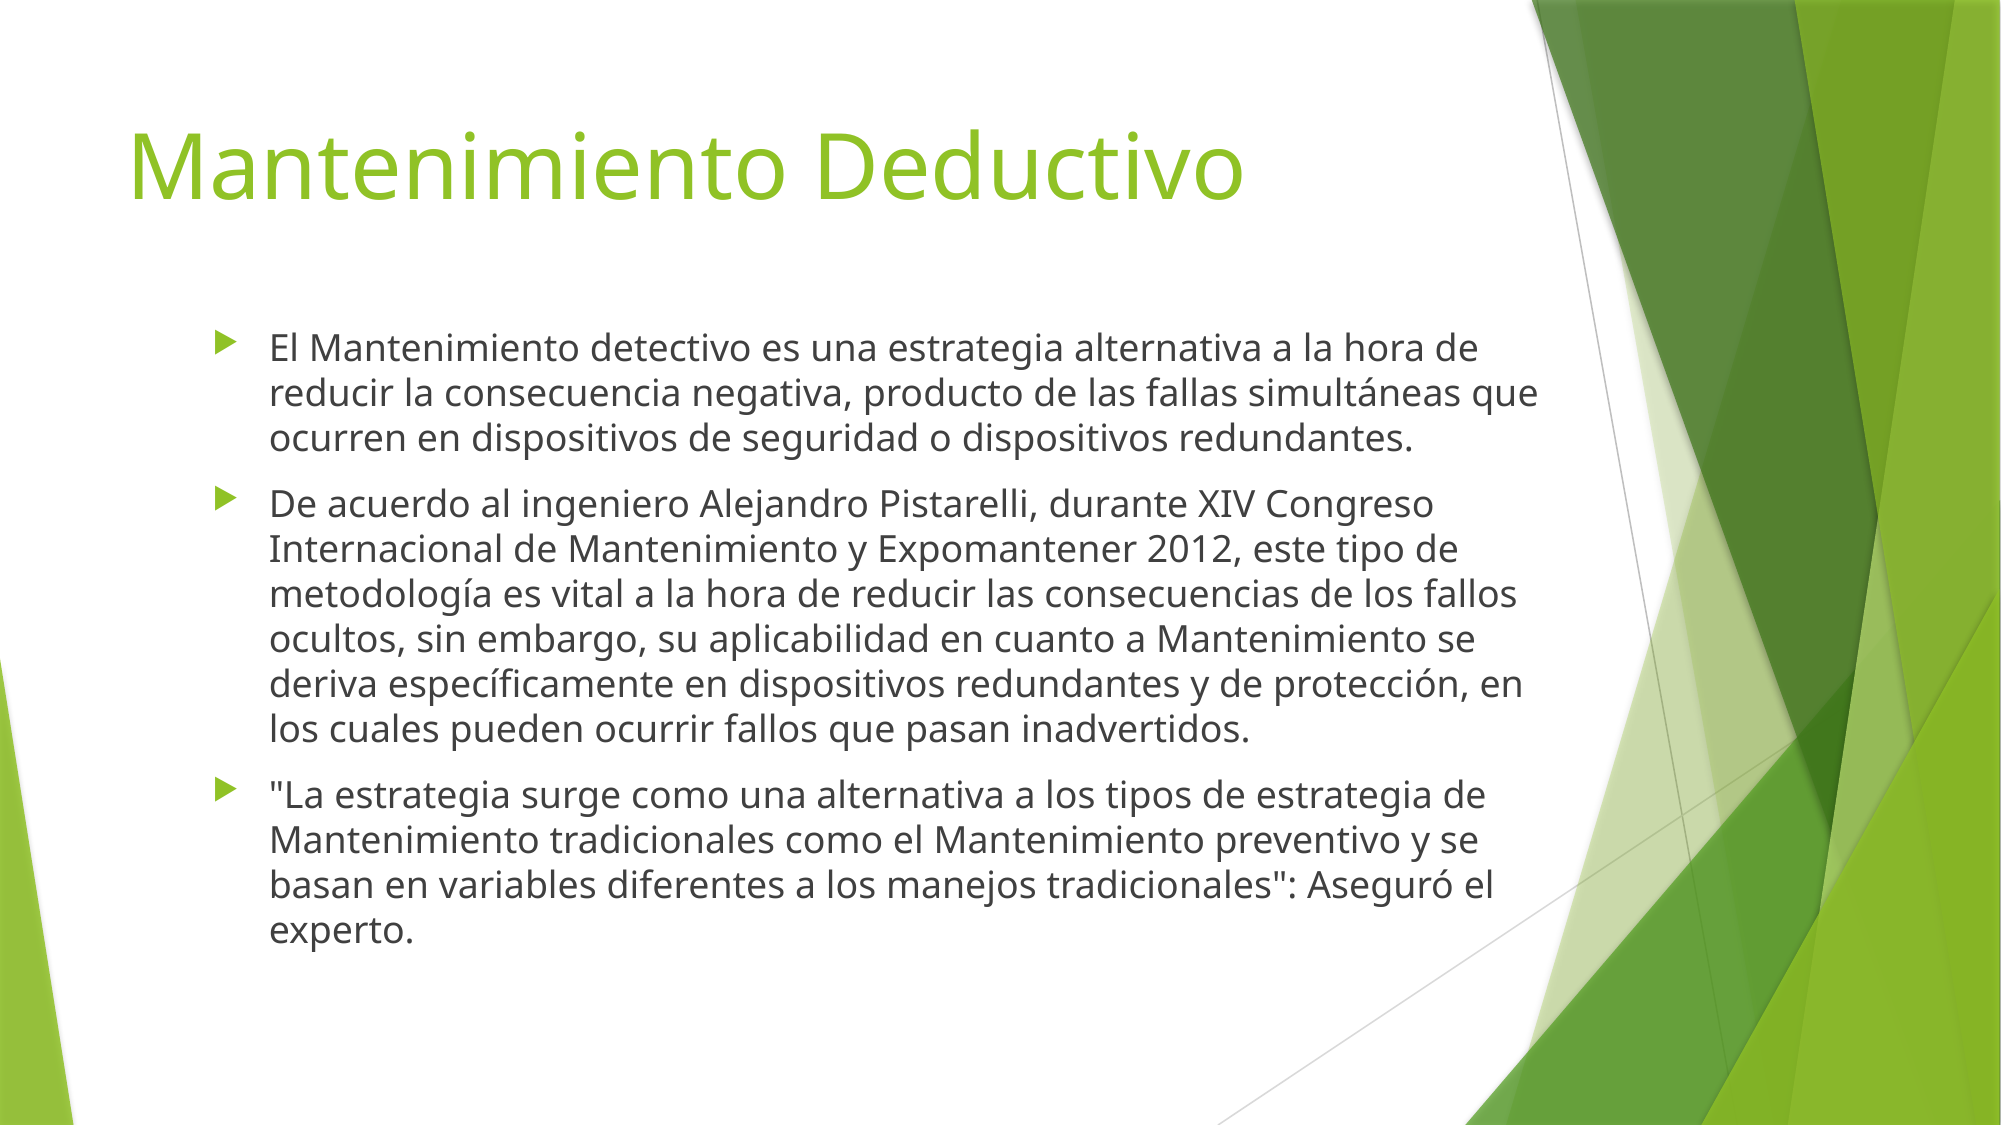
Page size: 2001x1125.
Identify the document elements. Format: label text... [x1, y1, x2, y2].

list El Mantenimiento detectivo es una estrategia alternativa a la hora de reducir la consecuencia negativa, producto de las fallas simultáneas que ocurren en dispositivos de seguridad o dispositivos redundantes. De acuerdo al ingeniero Alejandro Pistarelli, durante XIV Congreso Internacional de Mantenimiento y Expomantener 2012, este tipo de metodología es vital a la hora de reducir las consecuencias de los fallos ocultos, sin embargo, su aplicabilidad en cuanto a Mantenimiento se deriva específicamente en dispositivos redundantes y de protección, en los cuales pueden ocurrir fallos que pasan inadvertidos. "La estrategia surge como una alternativa a los tipos de estrategia de Mantenimiento tradicionales como el Mantenimiento preventivo y se basan en variables diferentes a los manejos tradicionales": Aseguró el experto. [197, 316, 1583, 986]
title Mantenimiento Deductivo [111, 99, 1522, 317]
